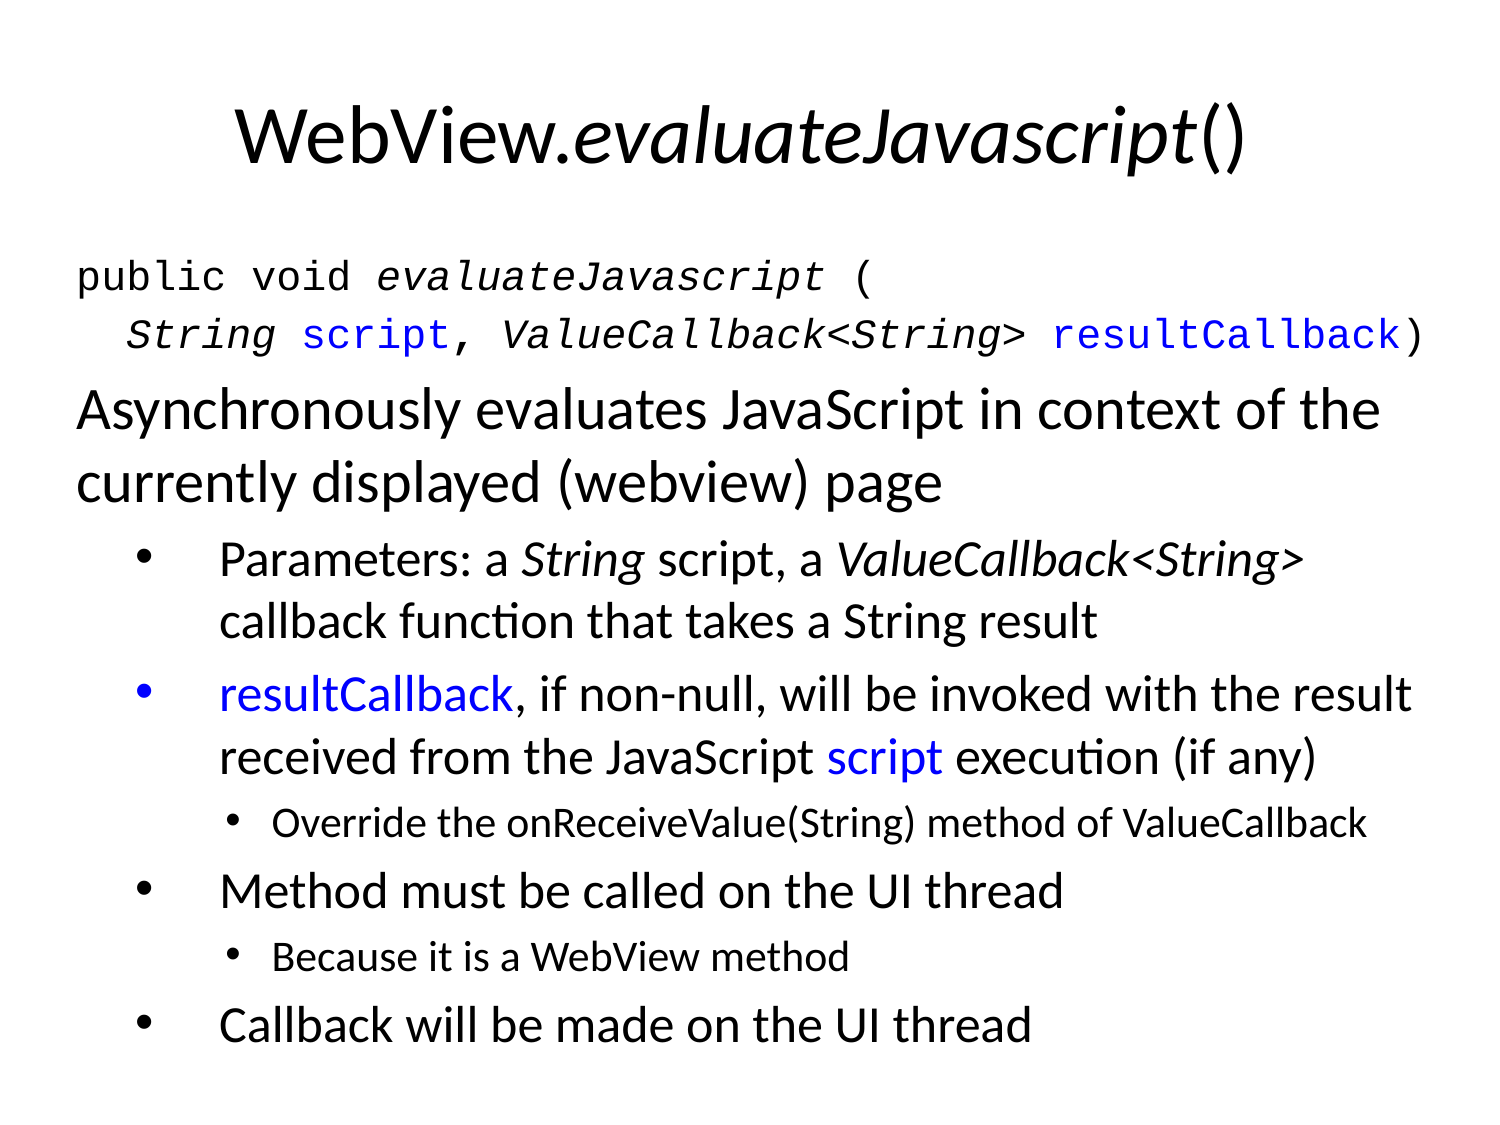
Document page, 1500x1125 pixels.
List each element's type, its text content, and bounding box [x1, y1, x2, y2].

title WebView.evaluateJavascript() [74, 20, 1409, 239]
list public void evaluateJavascript ( String script, ValueCallback<String> resultCallback) Asynchronously evaluates JavaScript in context of the currently displayed (webview) page Parameters: a String script, a ValueCallback<String> callback function that takes a String result resultCallback, if non-null, will be invoked with the result received from the JavaScript script execution (if any) Override the onReceiveValue(String) method of ValueCallback Method must be called on the UI thread Because it is a WebView method Callback will be made on the UI thread [58, 239, 1457, 1090]
